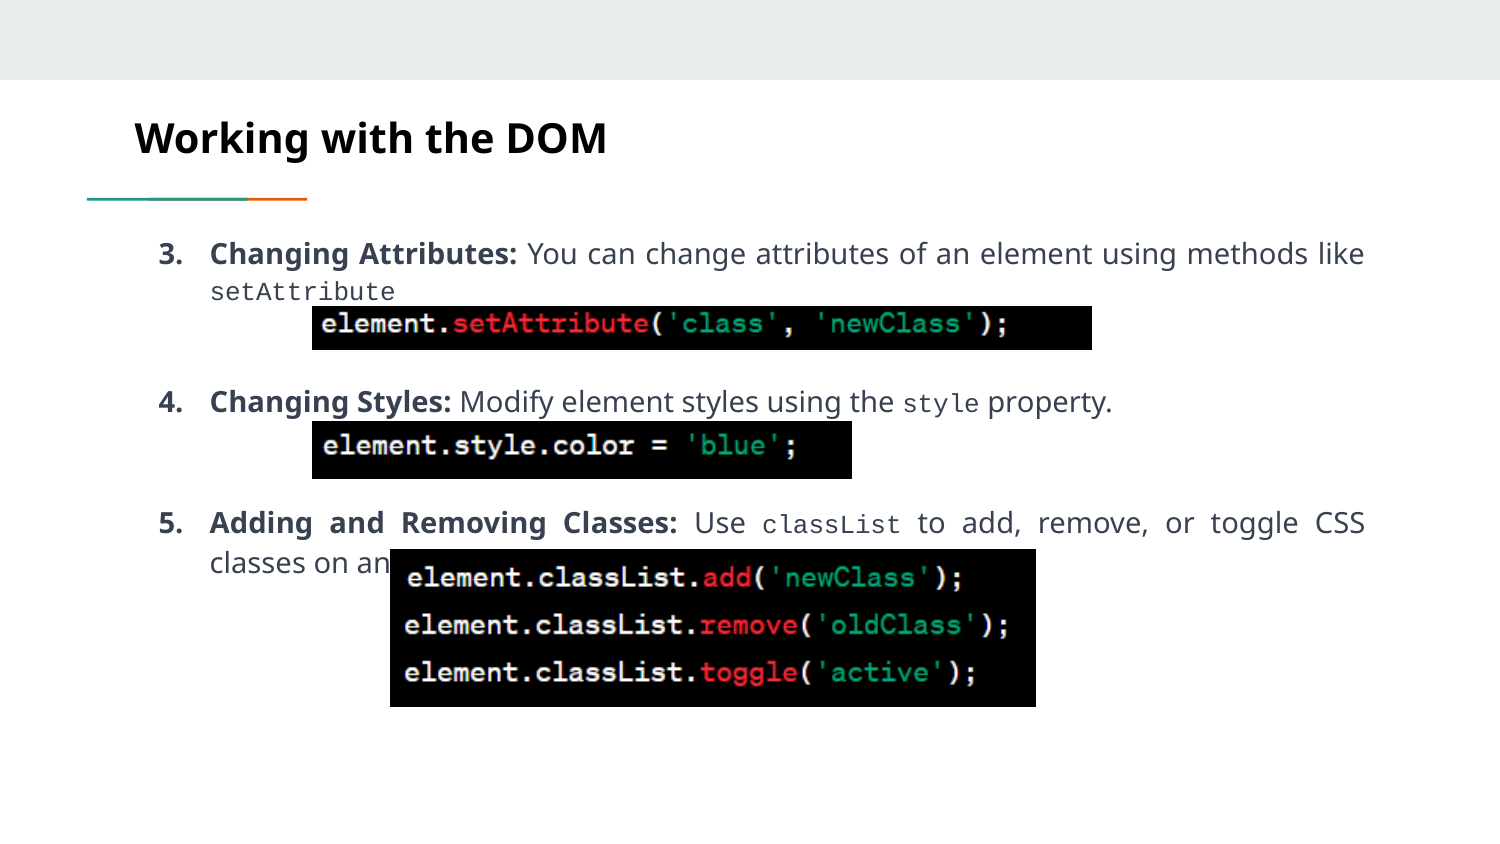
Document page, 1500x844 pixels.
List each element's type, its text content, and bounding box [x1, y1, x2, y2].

picture [311, 305, 1093, 351]
picture [311, 421, 852, 479]
list Changing Attributes: You can change attributes of an element using methods like setAttribute Changing Styles: Modify element styles using the style property. Adding and Removing Classes: Use classList to add, remove, or toggle CSS classes on an element. [119, 214, 1381, 712]
picture [390, 549, 1036, 707]
title Working with the DOM [119, 89, 1381, 178]
